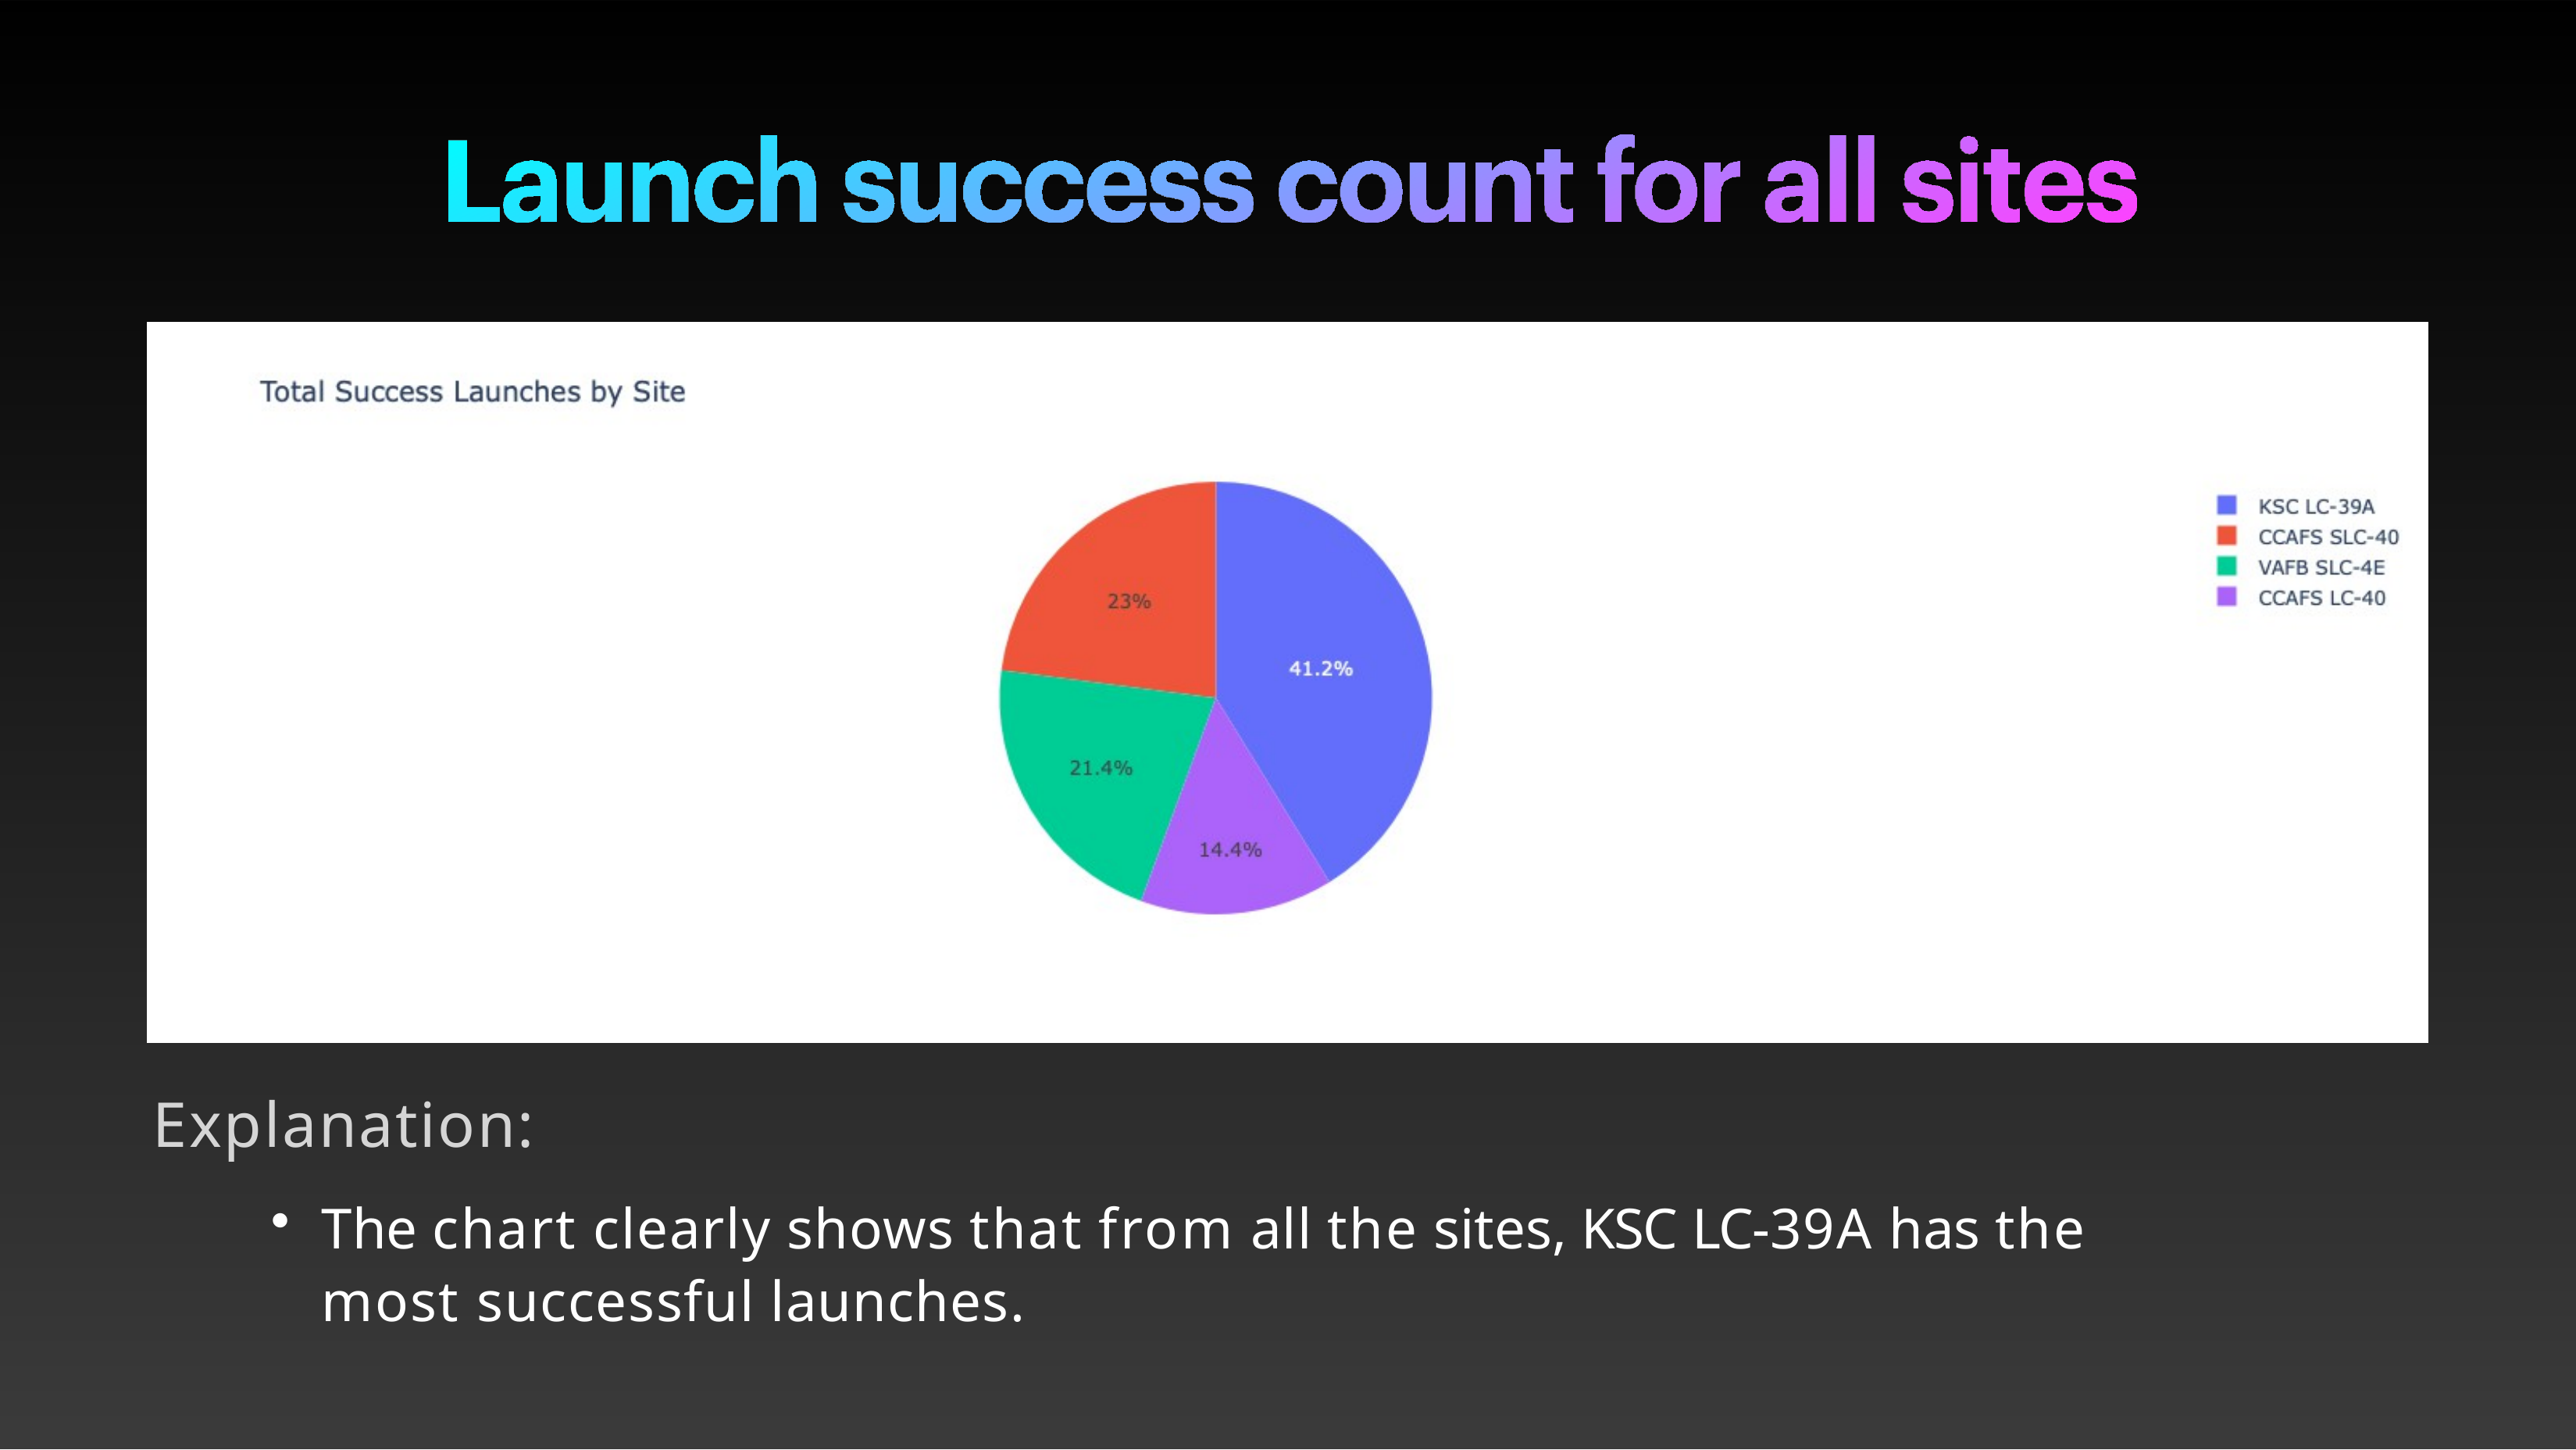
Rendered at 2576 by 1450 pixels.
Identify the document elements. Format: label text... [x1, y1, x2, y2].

picture [0, 0, 2576, 1449]
text_box Explanation: The chart clearly shows that from all the sites, KSC LC-39A has the most successful launches. [151, 1052, 2185, 1333]
